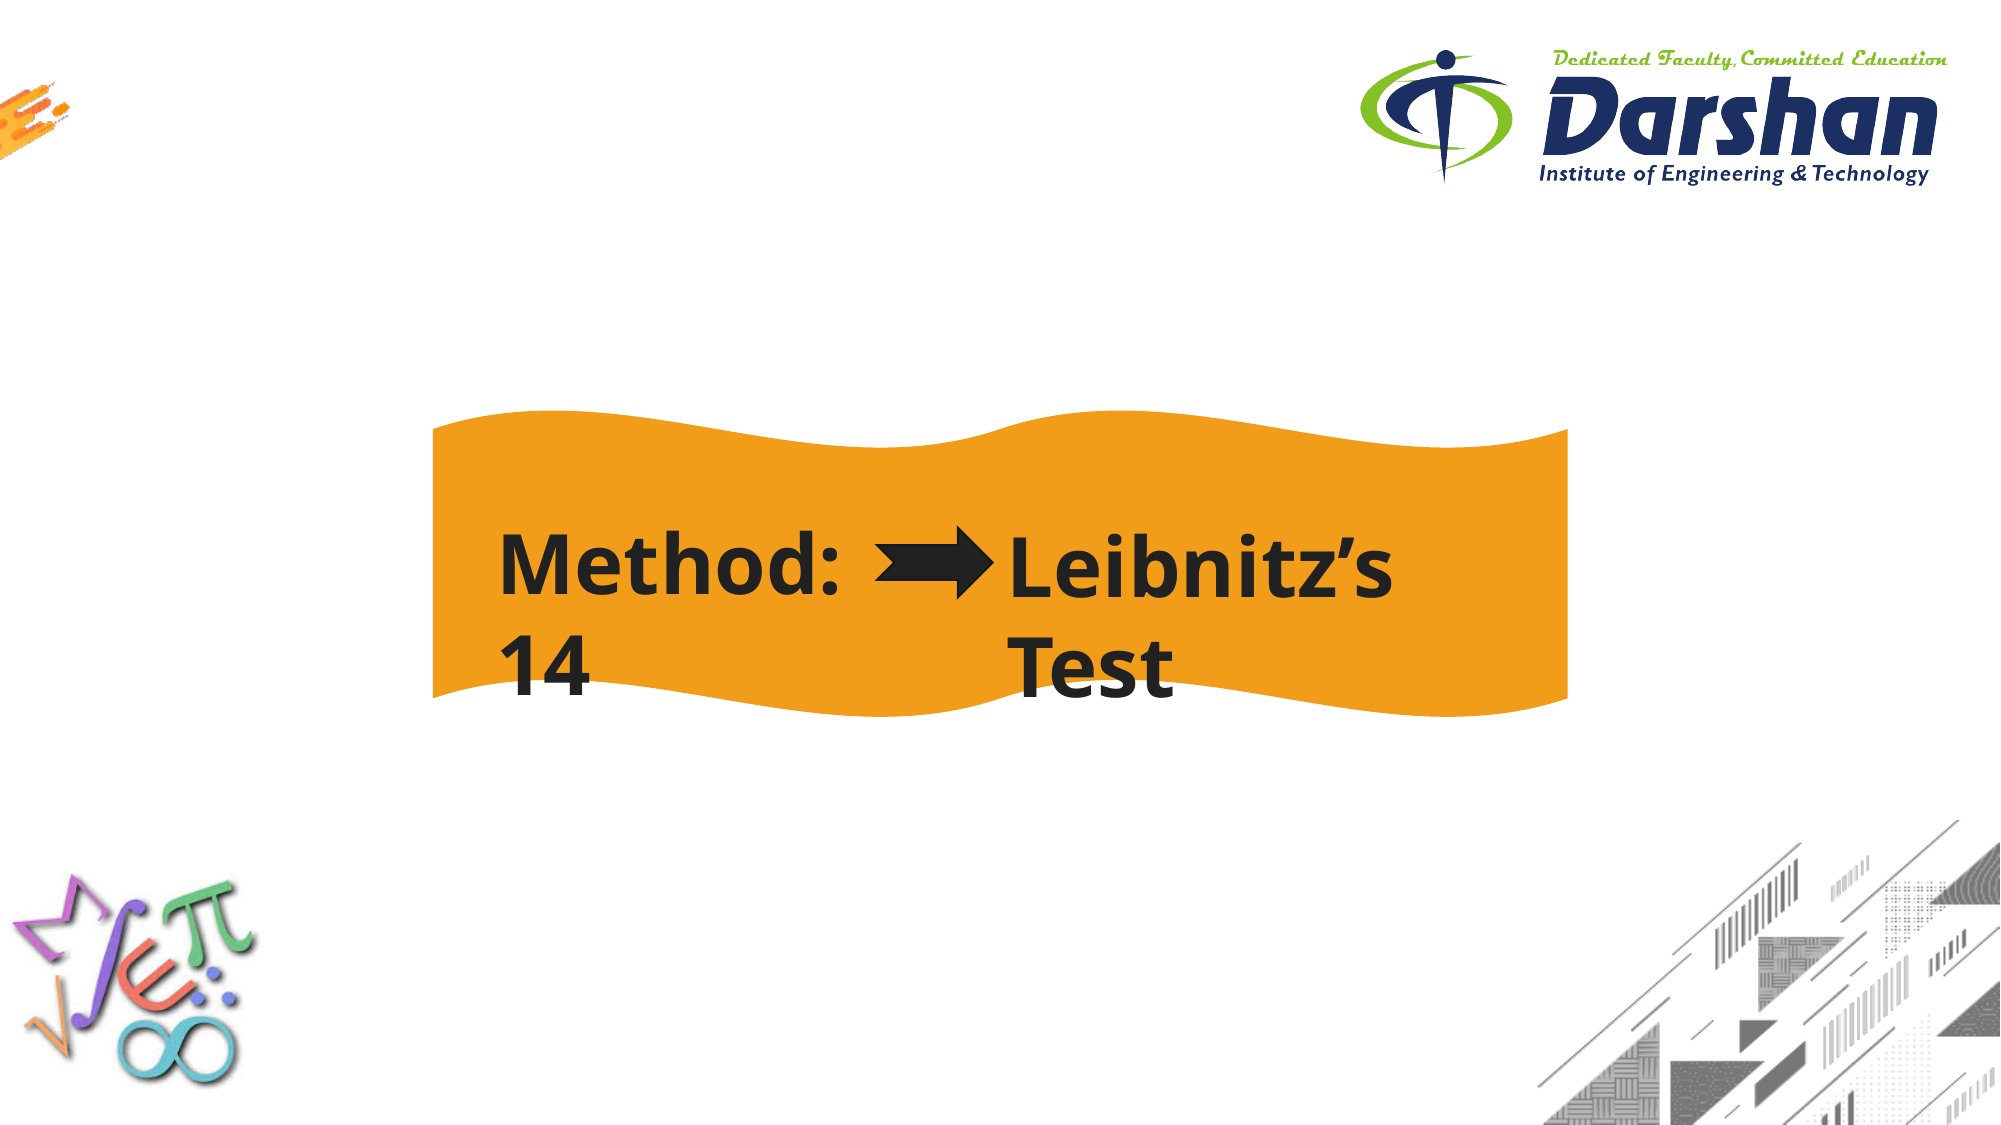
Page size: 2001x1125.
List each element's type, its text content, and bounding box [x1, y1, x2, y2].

picture [0, 864, 286, 1125]
text_box [432, 410, 1568, 709]
picture [0, 65, 90, 193]
text_box Leibnitz’s Test [991, 506, 1530, 722]
text_box [874, 525, 991, 600]
text_box [875, 567, 991, 717]
picture [1360, 50, 1948, 186]
text_box Method:14 [481, 504, 875, 720]
